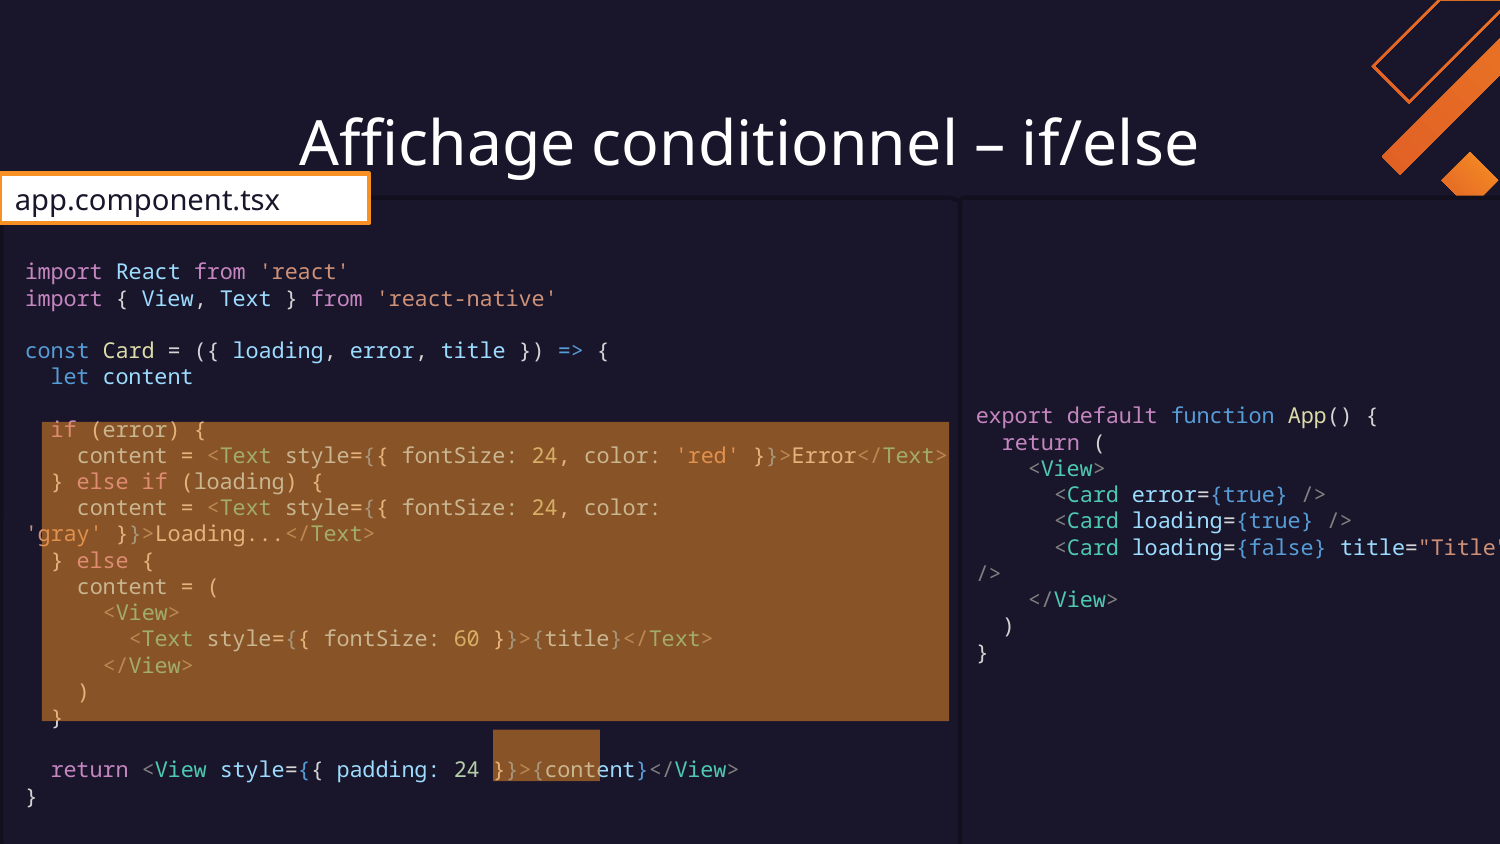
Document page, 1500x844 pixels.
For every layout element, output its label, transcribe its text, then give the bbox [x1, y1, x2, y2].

text_box import React from 'react' import { View, Text } from 'react-native' const Card = ({ loading, error, title }) => { let content if (error) { content = <Text style={{ fontSize: 24, color: 'red' }}>Error</Text> } else if (loading) { content = <Text style={{ fontSize: 24, color: 'gray' }}>Loading...</Text> } else { content = ( <View> <Text style={{ fontSize: 60 }}>{title}</Text> </View> ) } return <View style={{ padding: 24 }}>{content}</View> } [0, 195, 958, 844]
text_box [493, 729, 600, 782]
text_box app.component.tsx [0, 171, 371, 225]
text_box [41, 421, 950, 722]
text_box export default function App() { return ( <View> <Card error={true} /> <Card loading={true} /> <Card loading={false} title="Title" /> </View> ) } [957, 195, 1500, 844]
title Affichage conditionnel – if/else [98, 88, 1402, 182]
